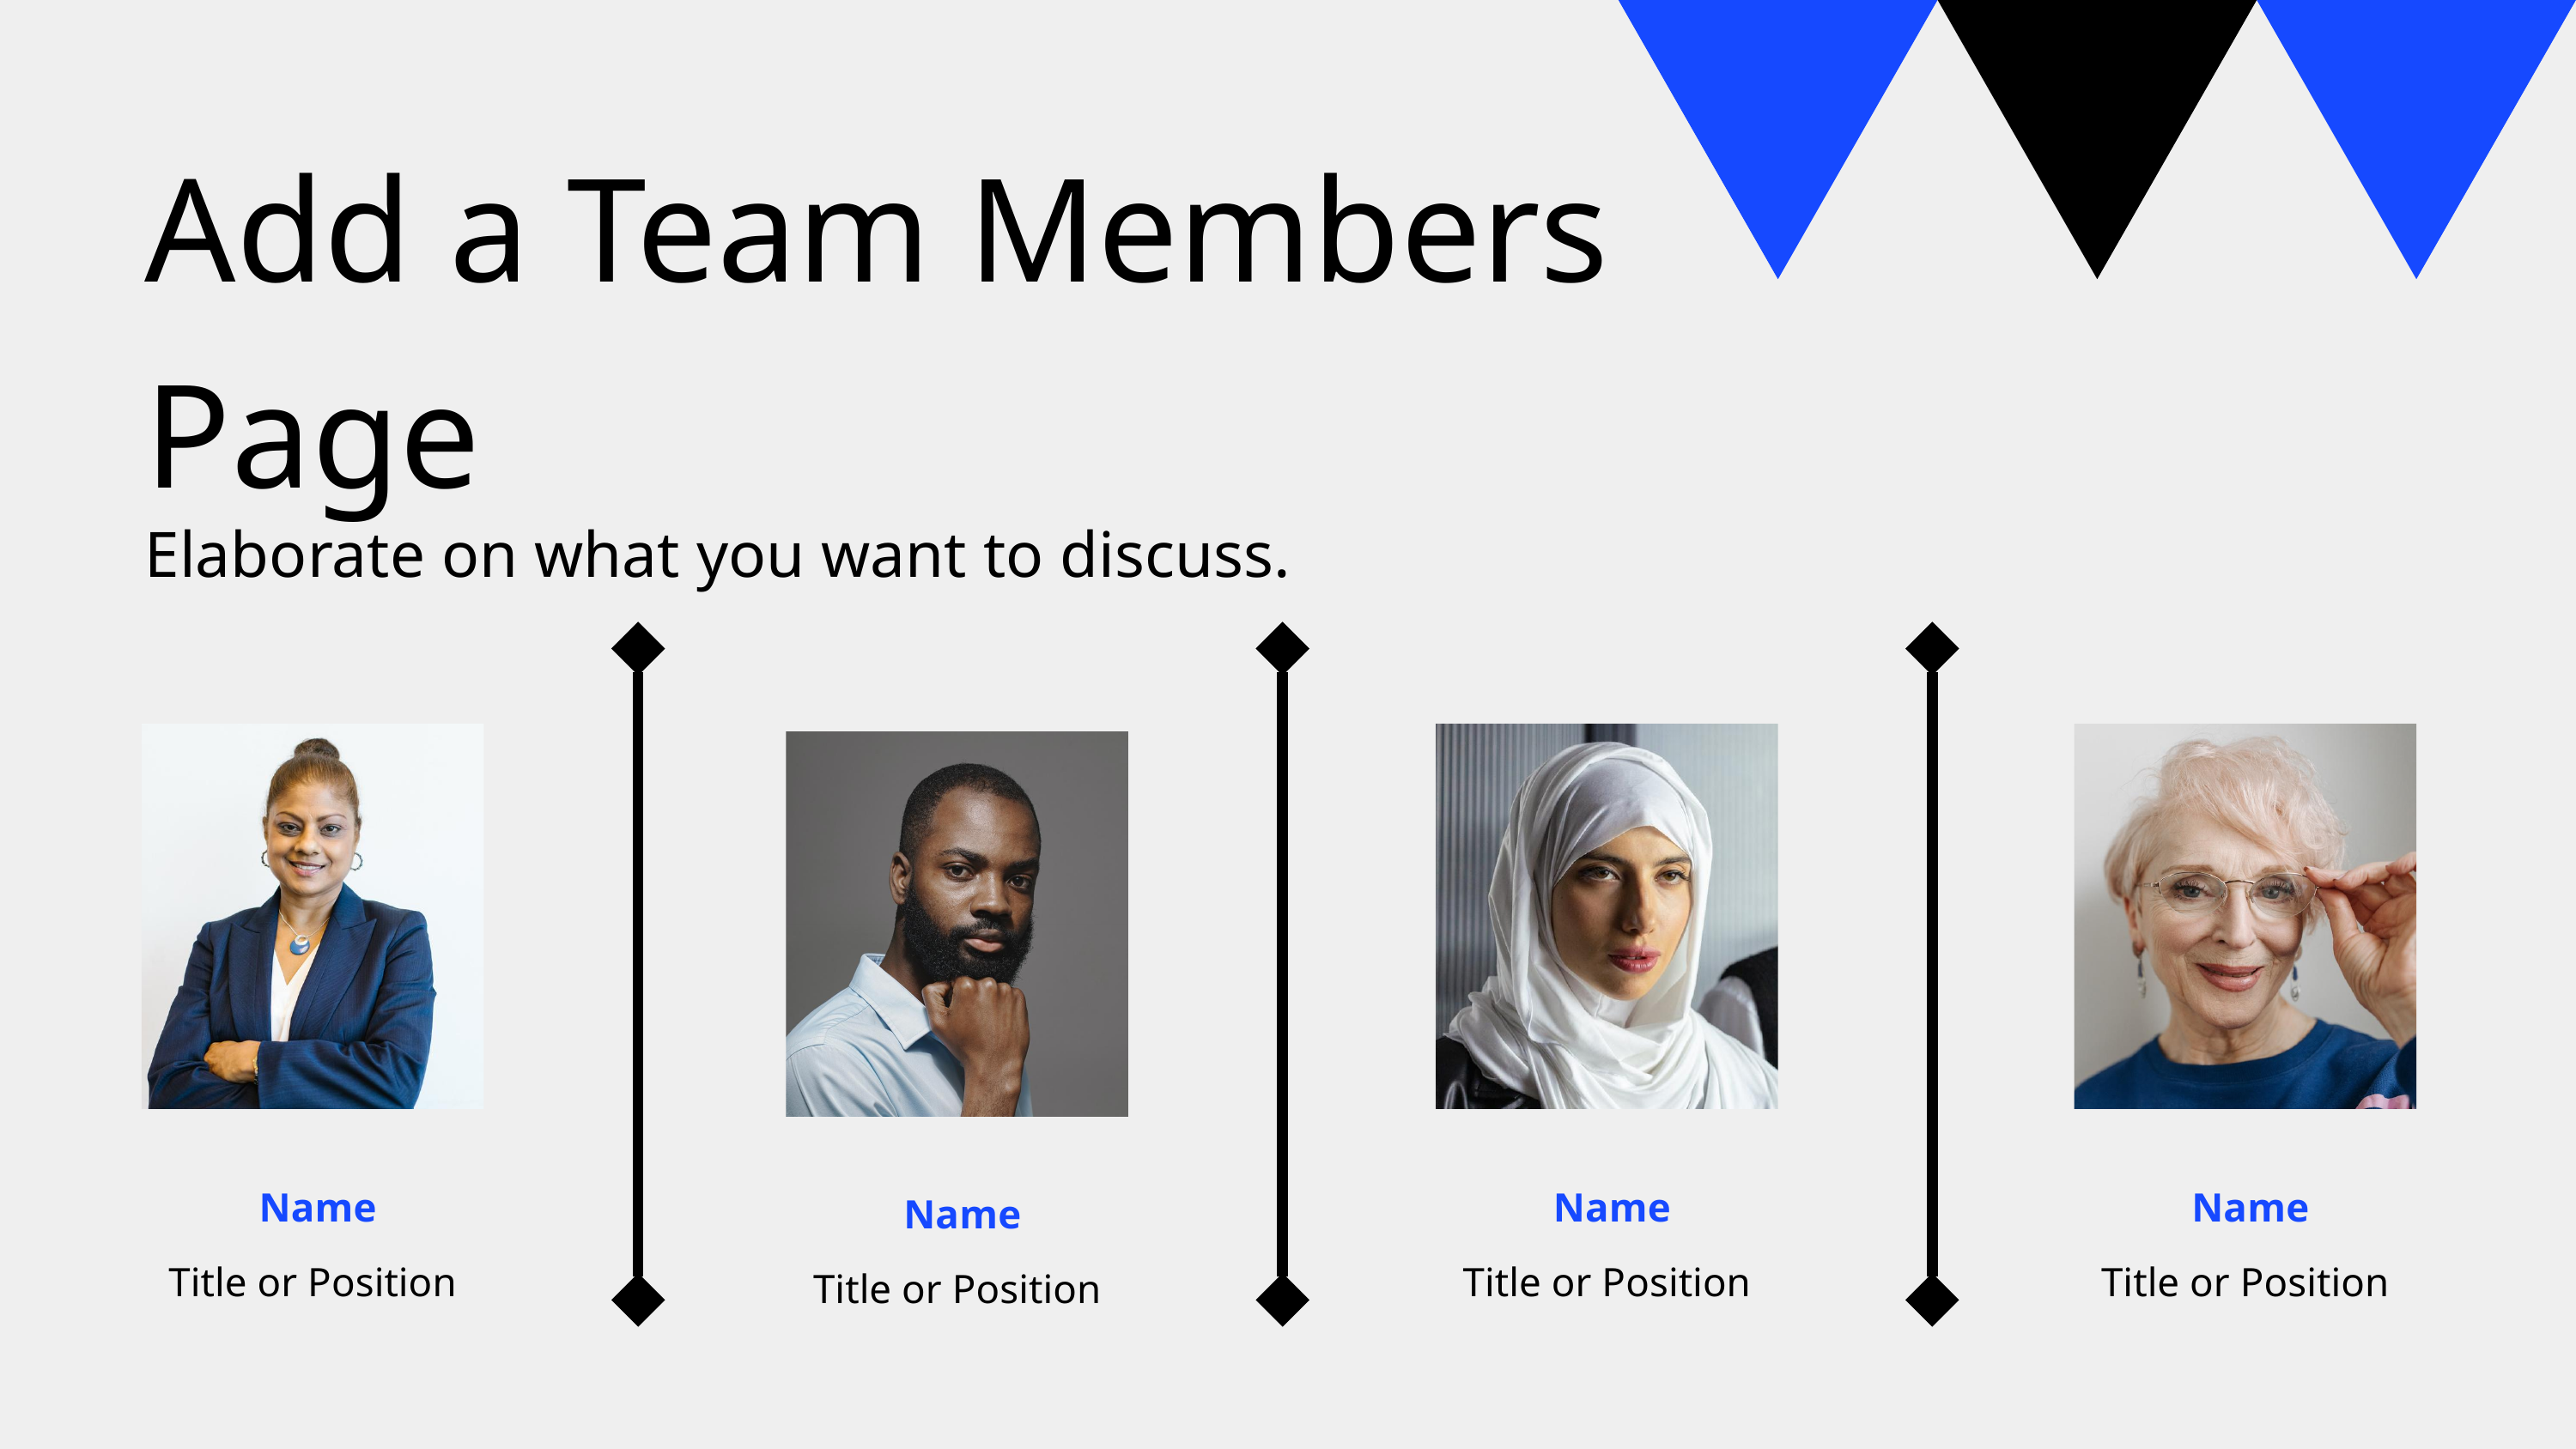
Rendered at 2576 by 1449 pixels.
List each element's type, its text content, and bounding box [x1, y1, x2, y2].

text_box Add a Team Members Page [144, 105, 1685, 517]
text_box Elaborate on what you want to discuss. [144, 492, 1505, 590]
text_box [1435, 982, 1778, 1297]
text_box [786, 982, 1129, 1304]
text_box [1435, 724, 1778, 973]
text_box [786, 731, 1129, 973]
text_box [1618, 0, 2576, 280]
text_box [2074, 724, 2417, 1297]
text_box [141, 724, 484, 1297]
